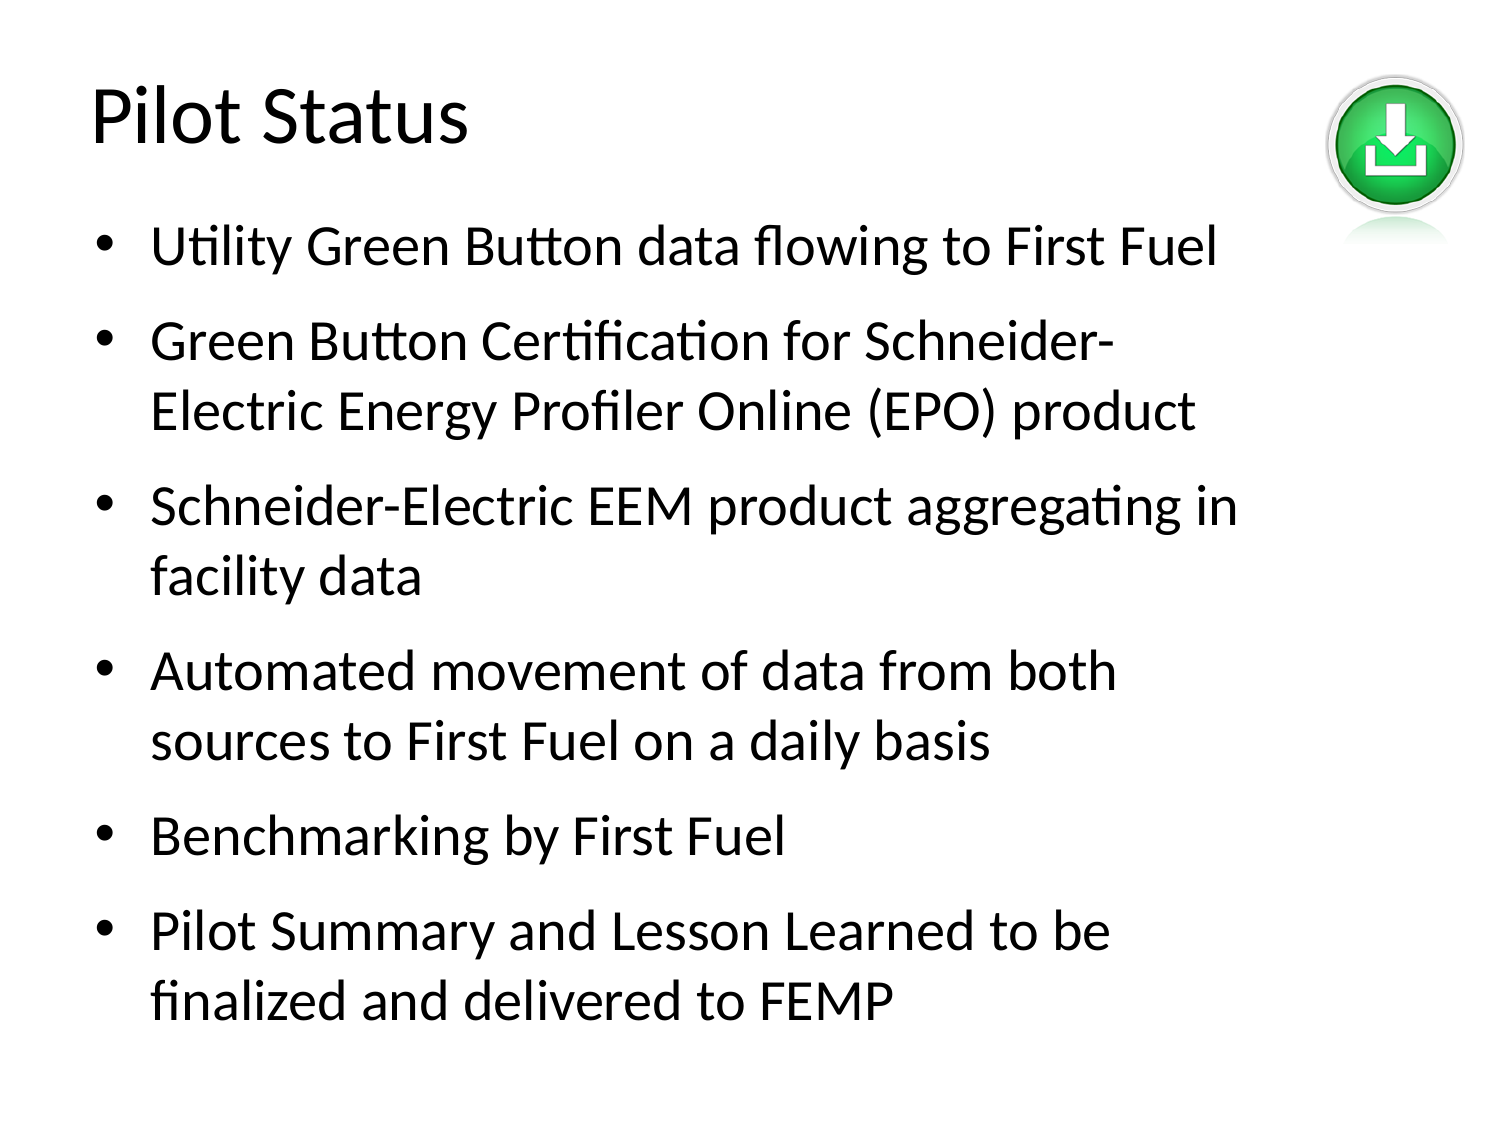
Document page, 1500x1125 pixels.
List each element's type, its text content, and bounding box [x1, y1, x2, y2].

picture [1325, 74, 1465, 244]
title Pilot Status [75, 45, 1425, 175]
list Utility Green Button data flowing to First Fuel Green Button Certification for Schneider-Electric Energy Profiler Online (EPO) product Schneider-Electric EEM product aggregating in facility data Automated movement of data from both sources to First Fuel on a daily basis Benchmarking by First Fuel Pilot Summary and Lesson Learned to be finalized and delivered to FEMP [79, 200, 1300, 1005]
